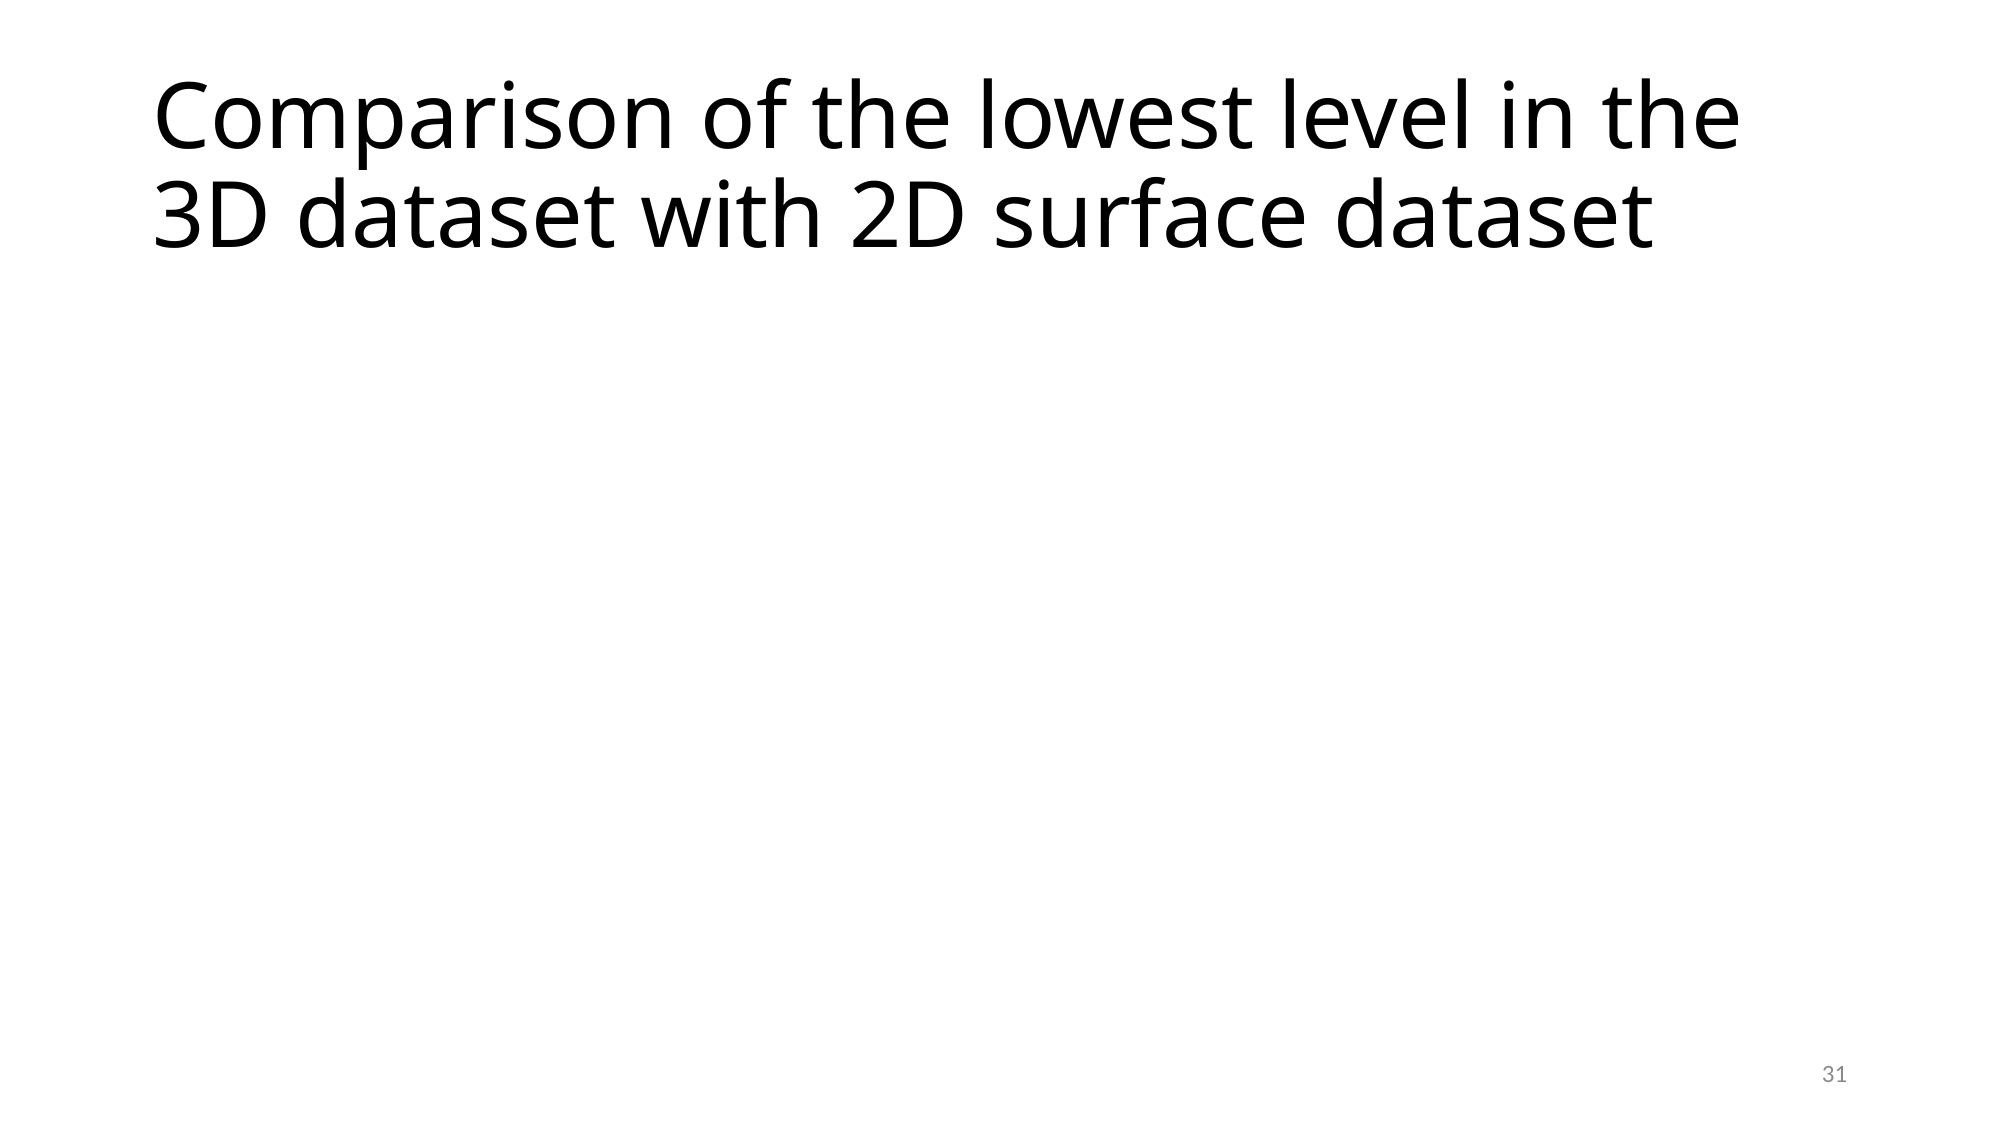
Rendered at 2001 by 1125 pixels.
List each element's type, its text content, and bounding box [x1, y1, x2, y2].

title Comparison of the lowest level in the 3D dataset with 2D surface dataset [137, 59, 1863, 278]
slide_number 31 [1412, 1042, 1863, 1103]
